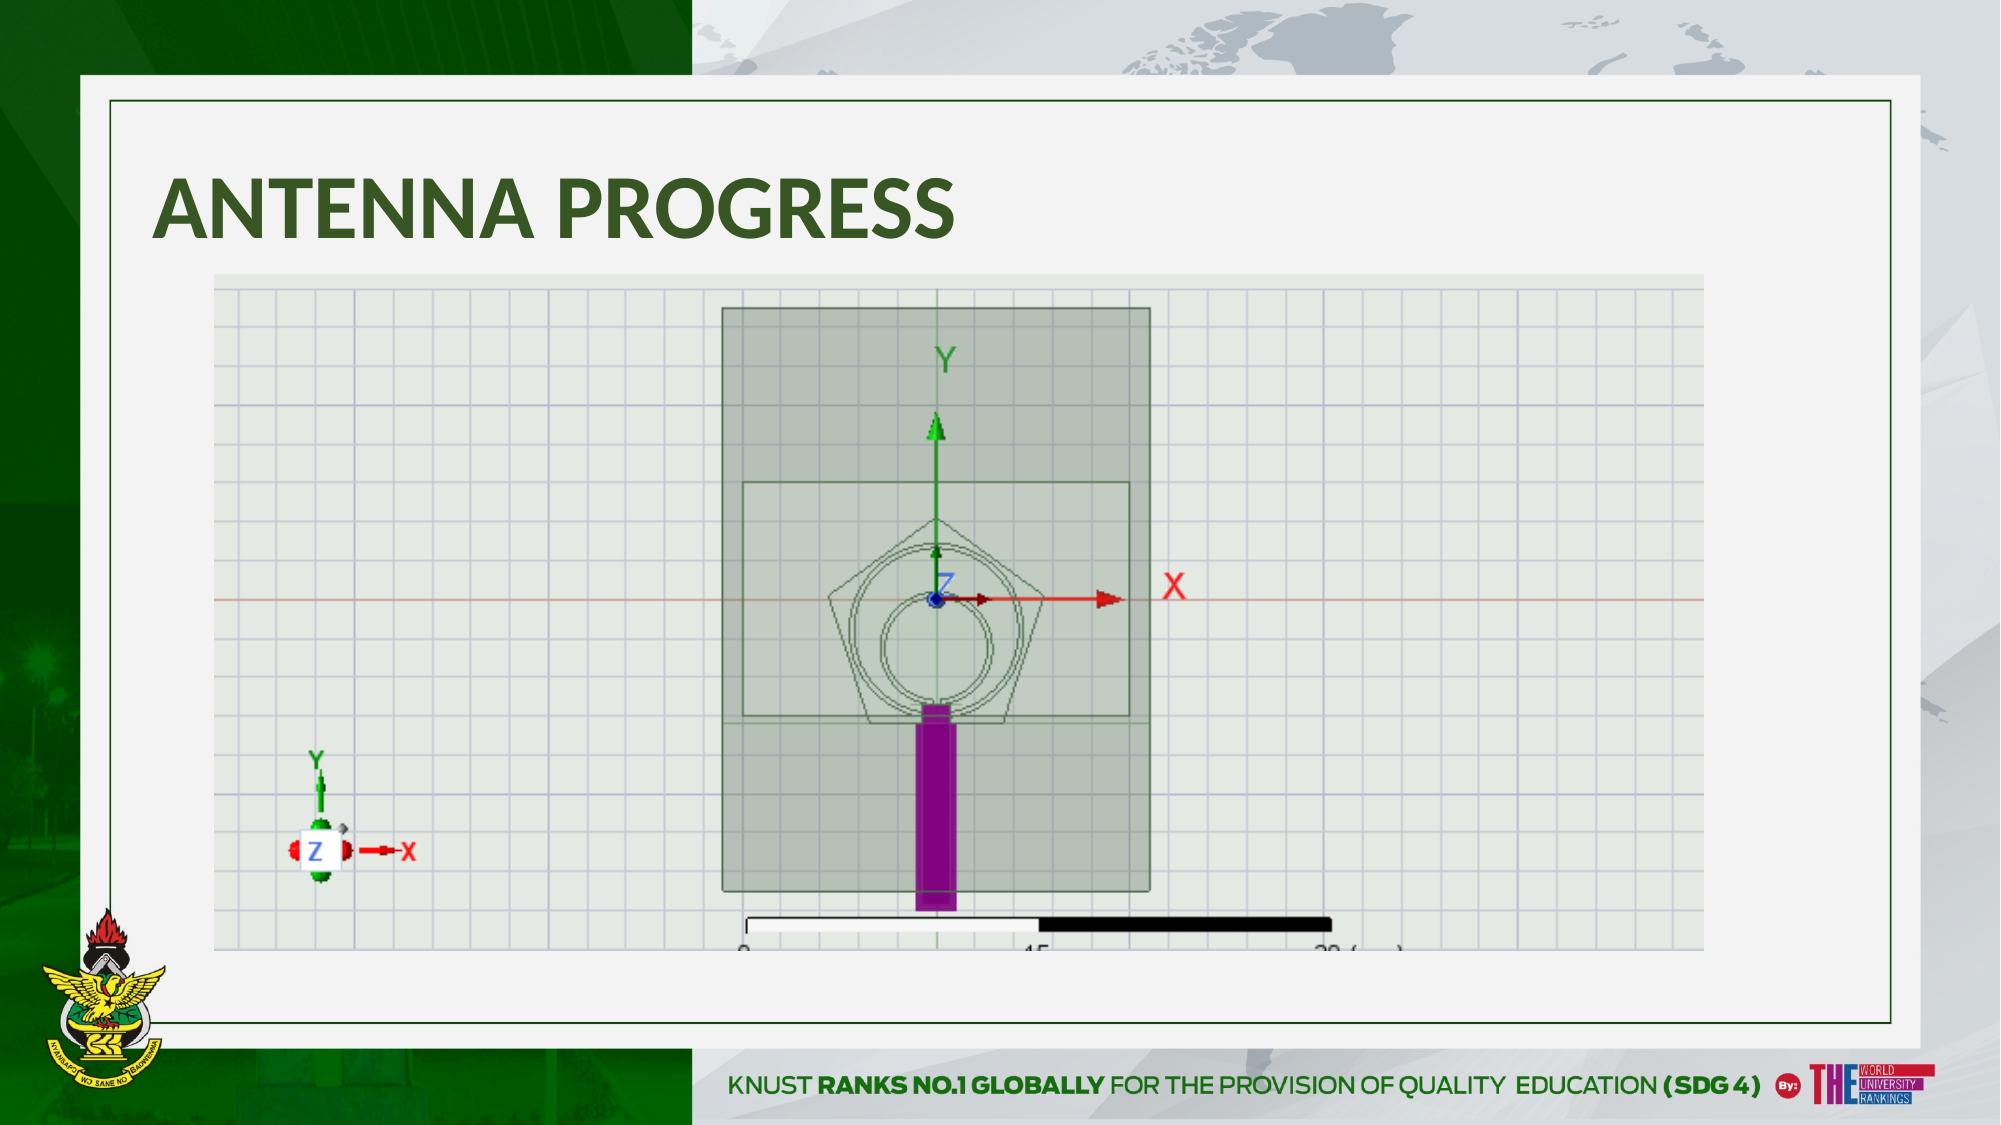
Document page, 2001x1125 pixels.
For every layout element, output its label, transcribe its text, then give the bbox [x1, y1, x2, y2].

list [214, 274, 1704, 951]
title ANTENNA PROGRESS [137, 99, 1863, 318]
picture [0, 0, 2001, 1125]
